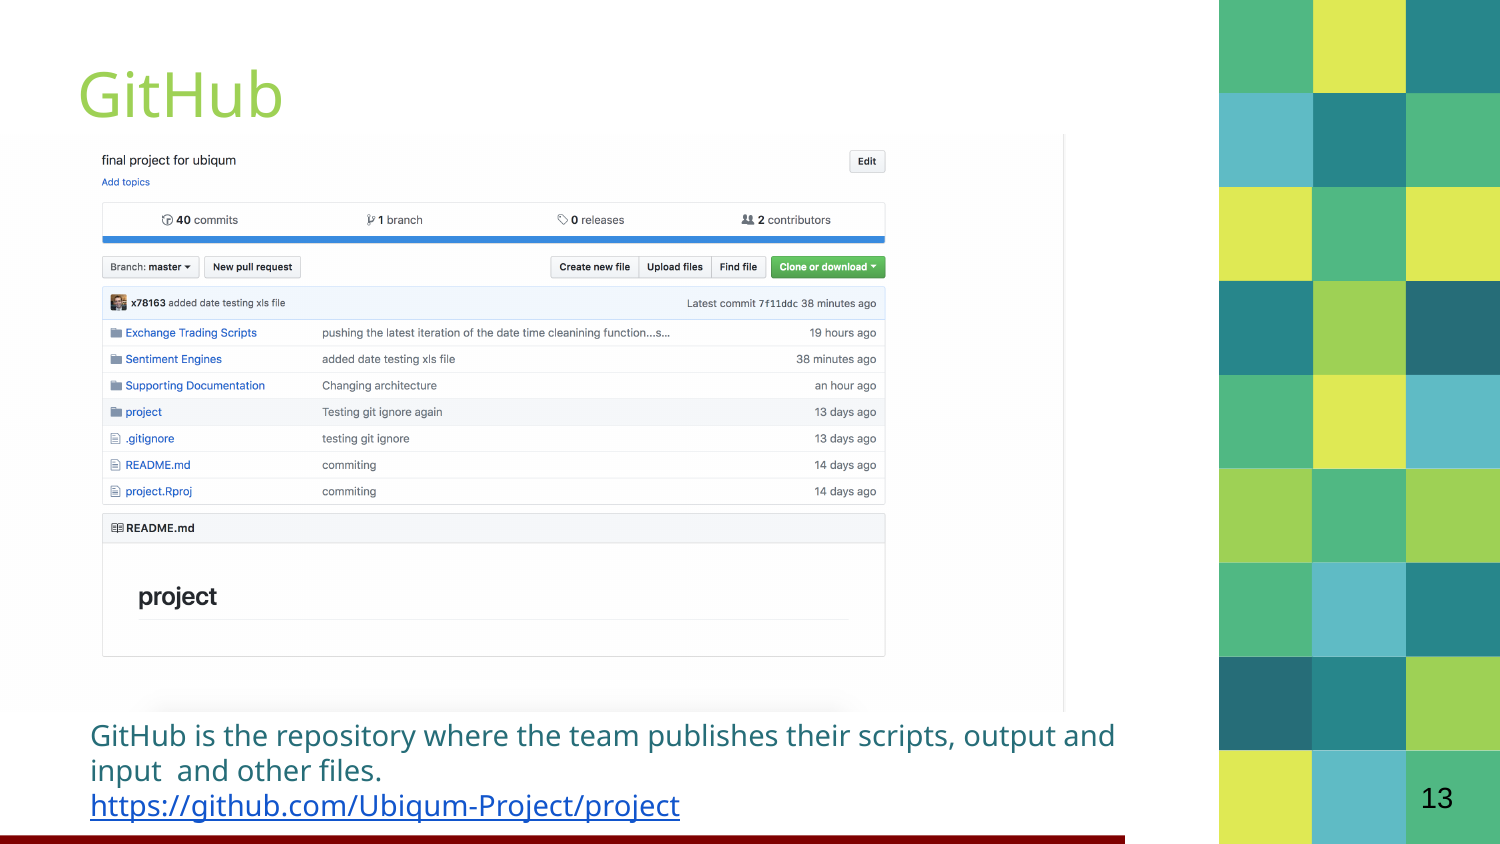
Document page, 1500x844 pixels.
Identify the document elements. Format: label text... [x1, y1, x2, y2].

picture [0, 134, 1066, 713]
list GitHub is the repository where the team publishes their scripts, output and input and other files. https://github.com/Ubiqum-Project/project [75, 702, 1142, 844]
slide_number 13 [1405, 749, 1500, 844]
title GitHub [62, 3, 1114, 145]
text_box [0, 833, 1127, 844]
